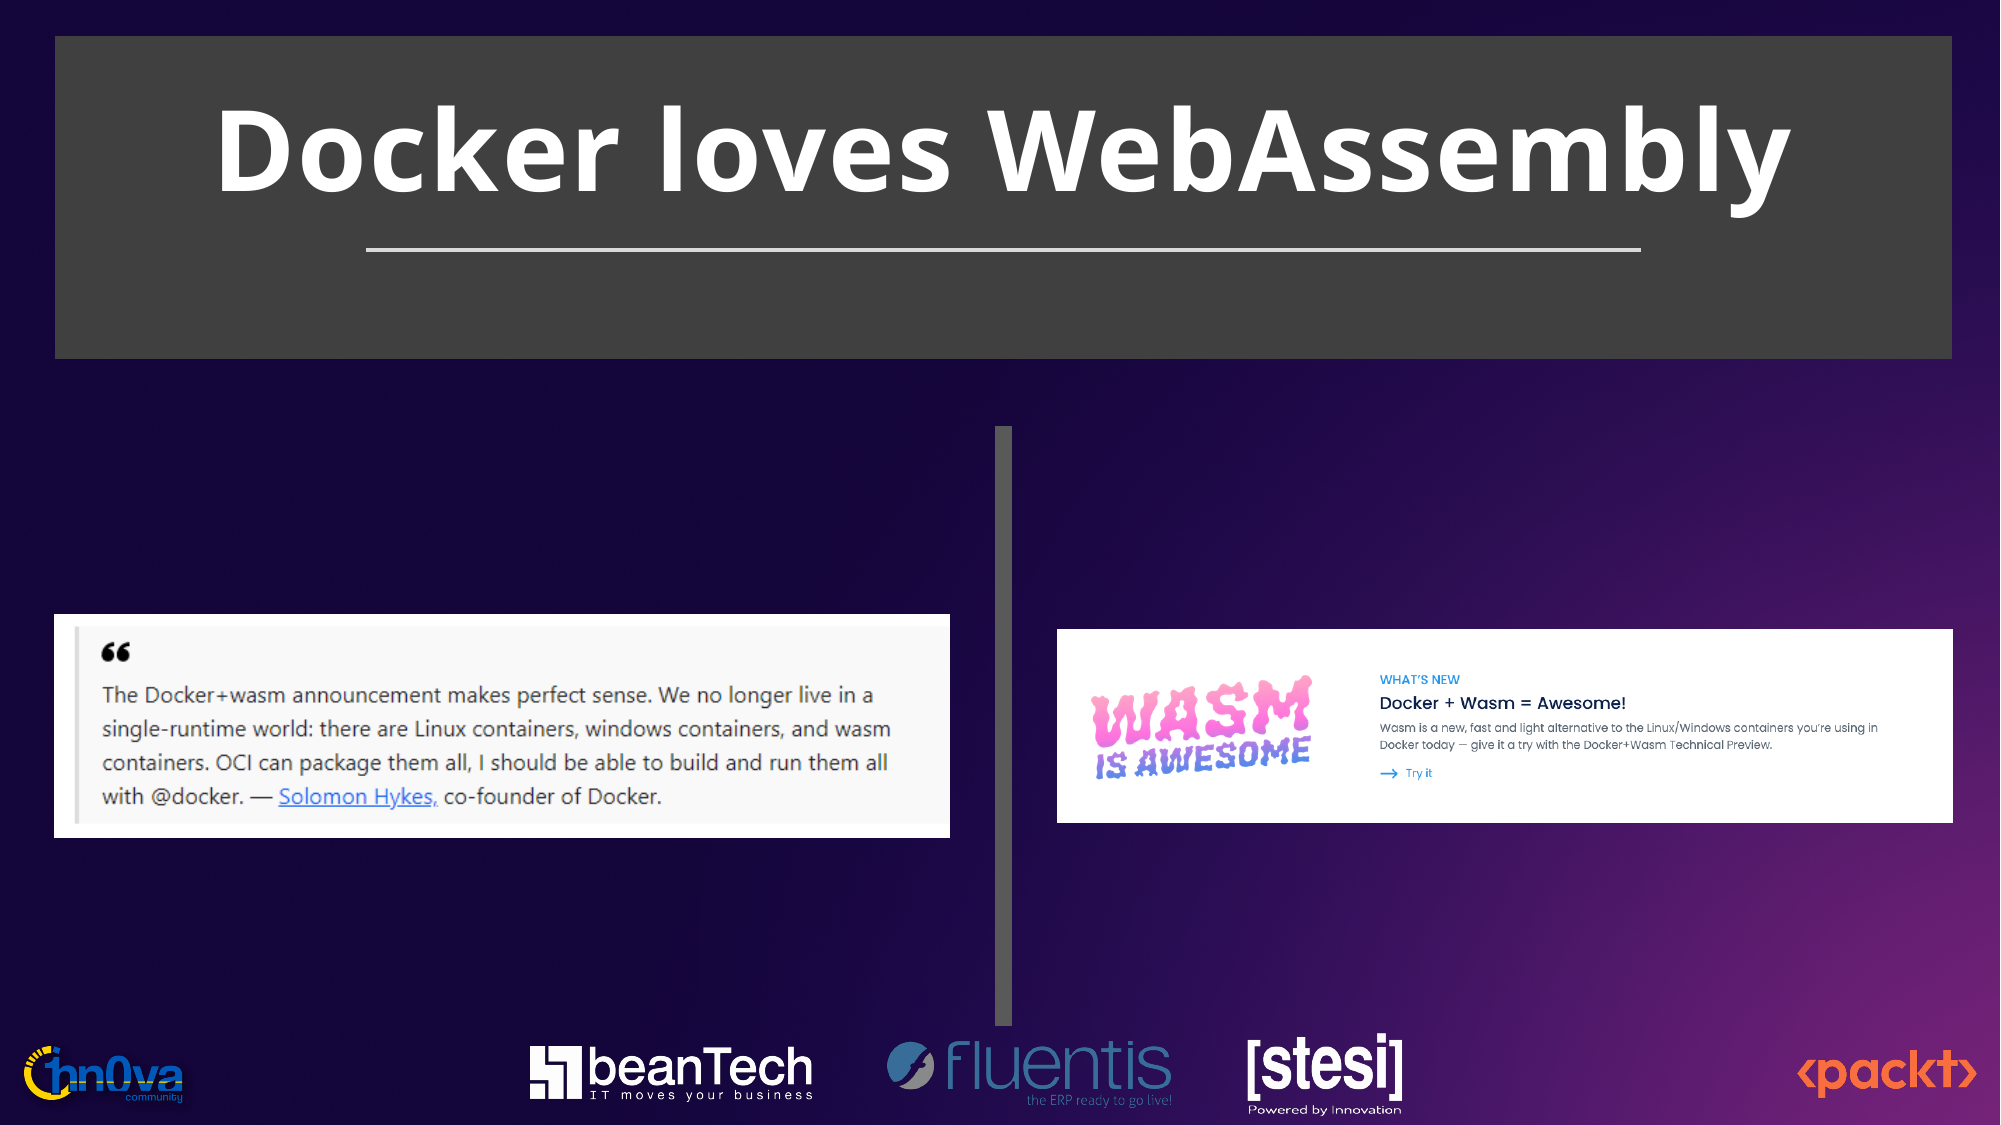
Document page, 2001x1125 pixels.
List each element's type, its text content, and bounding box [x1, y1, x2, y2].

title Docker loves WebAssembly [89, 71, 1917, 224]
text_box [64, 45, 1942, 350]
picture [0, 0, 2000, 1125]
